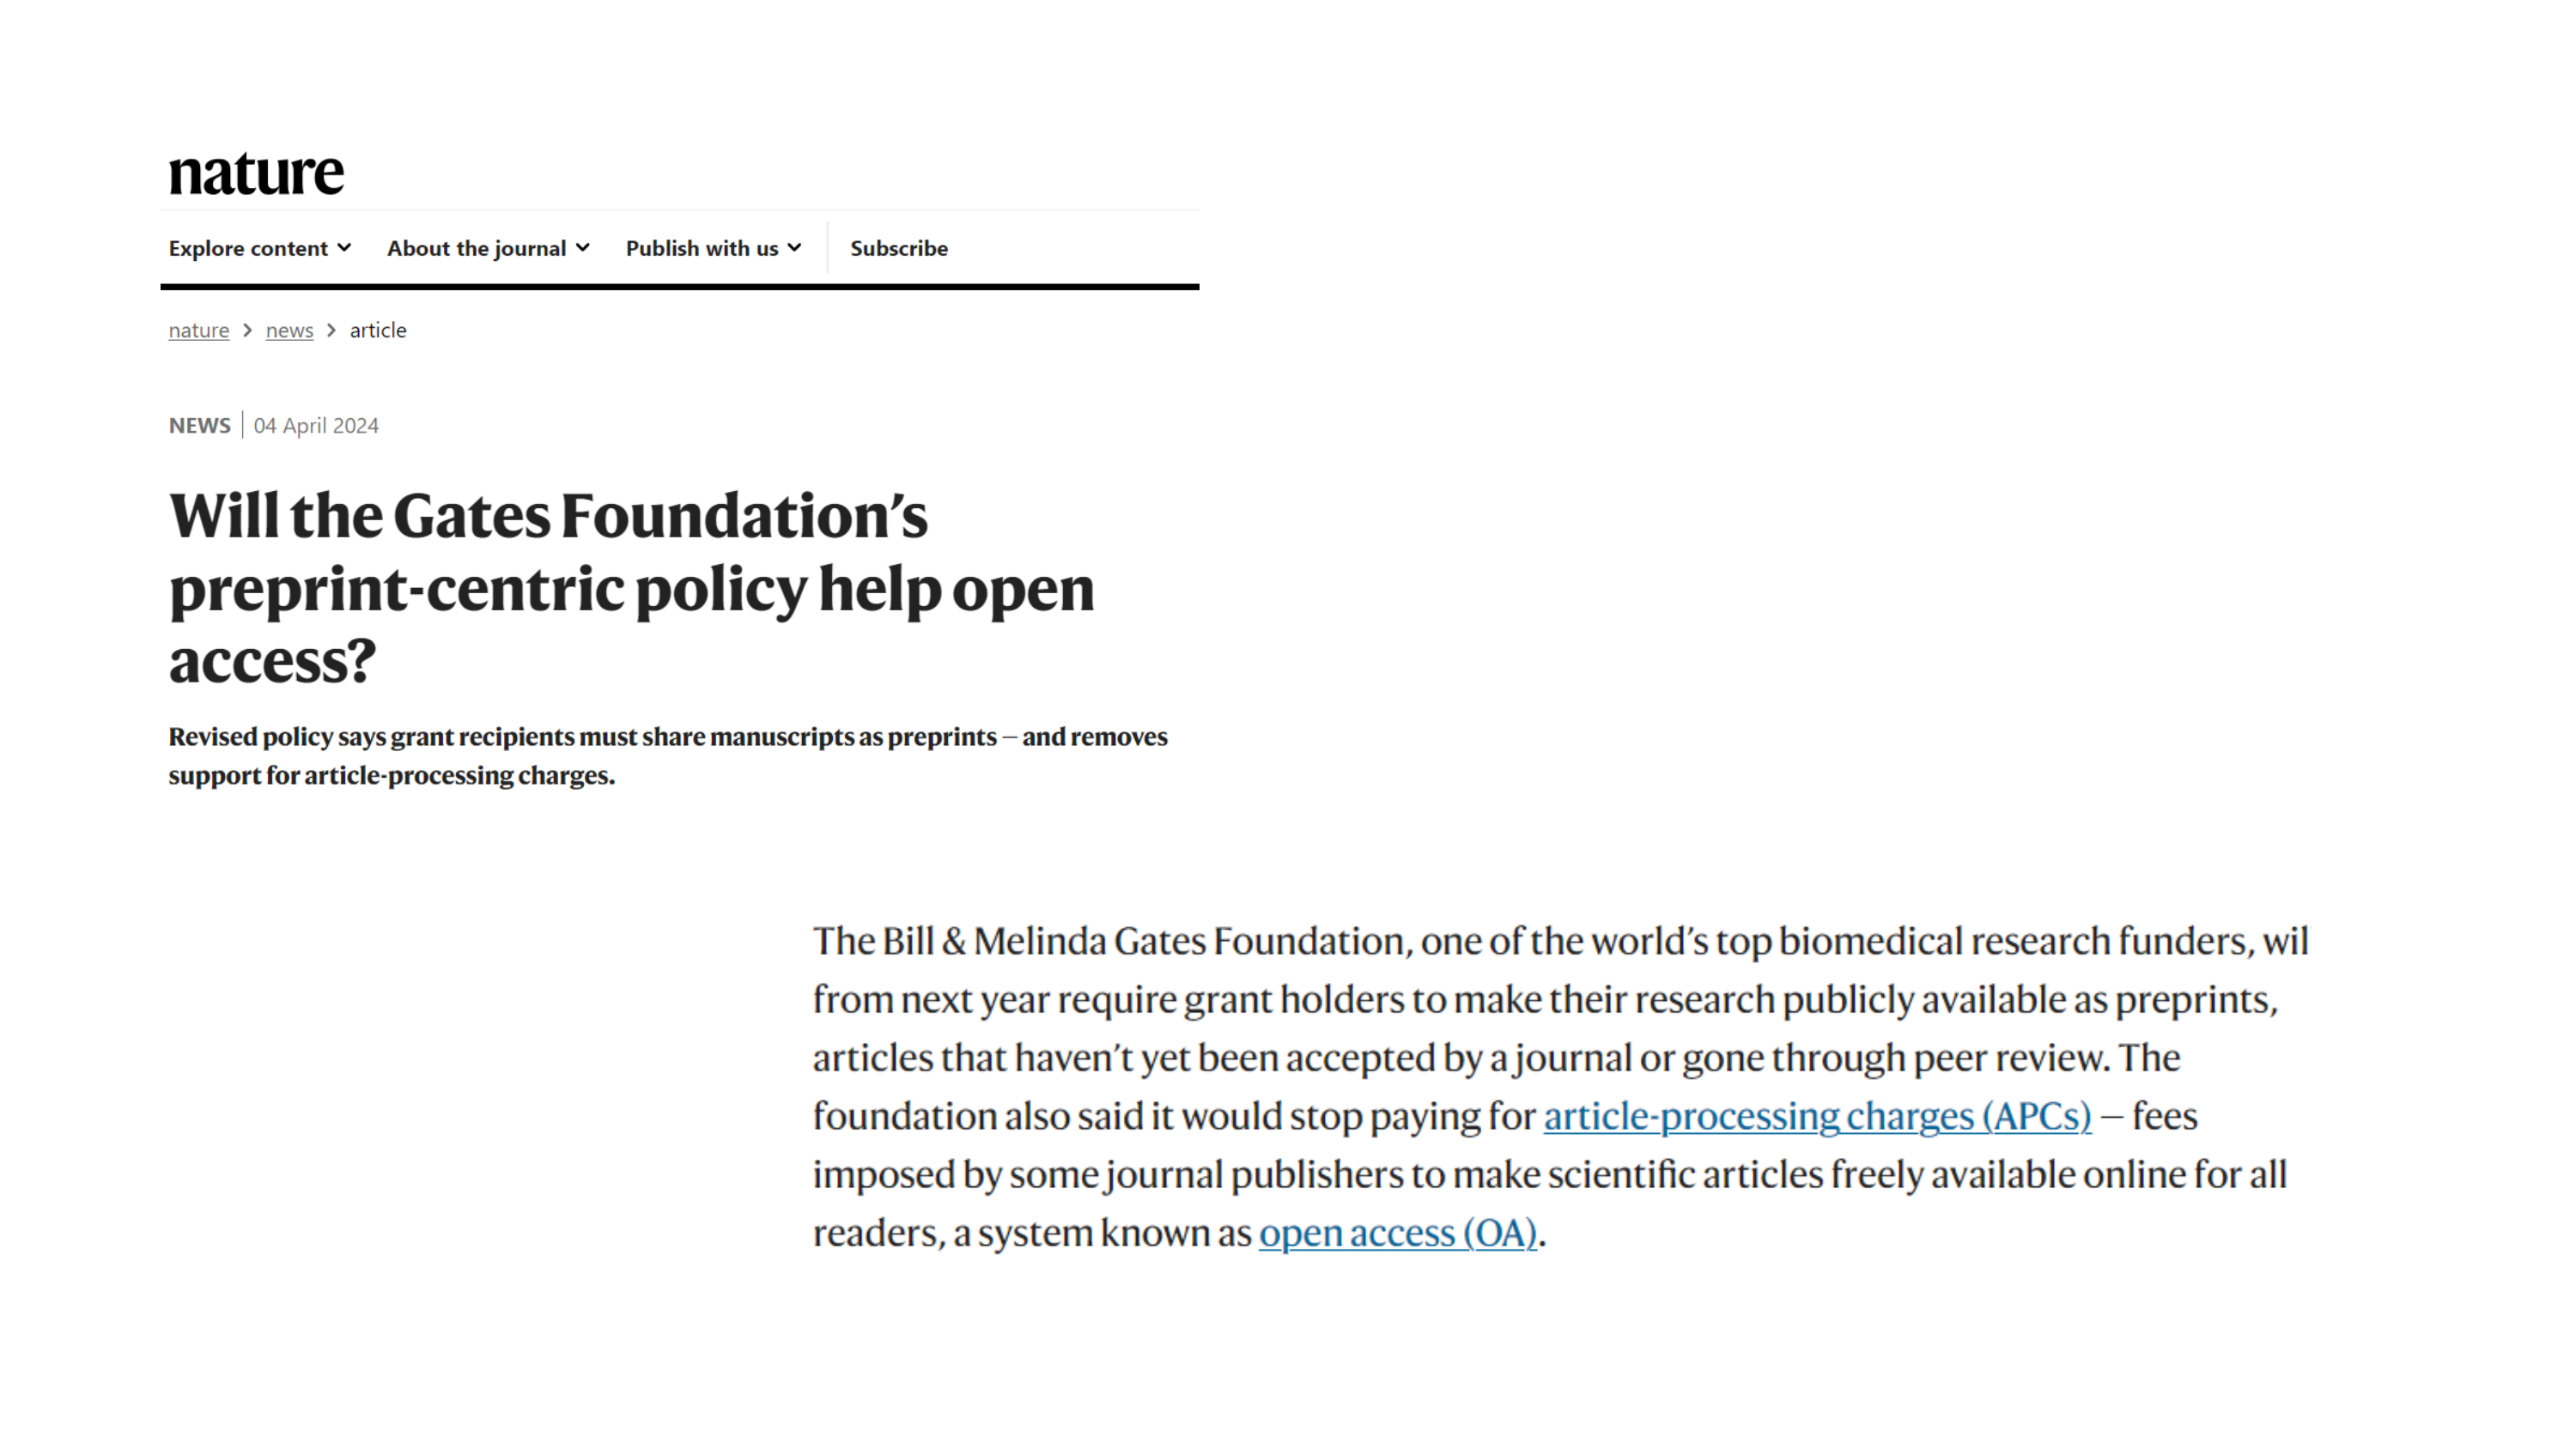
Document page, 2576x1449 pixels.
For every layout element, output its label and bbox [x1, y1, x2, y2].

picture [161, 144, 1200, 829]
picture [780, 884, 2312, 1261]
